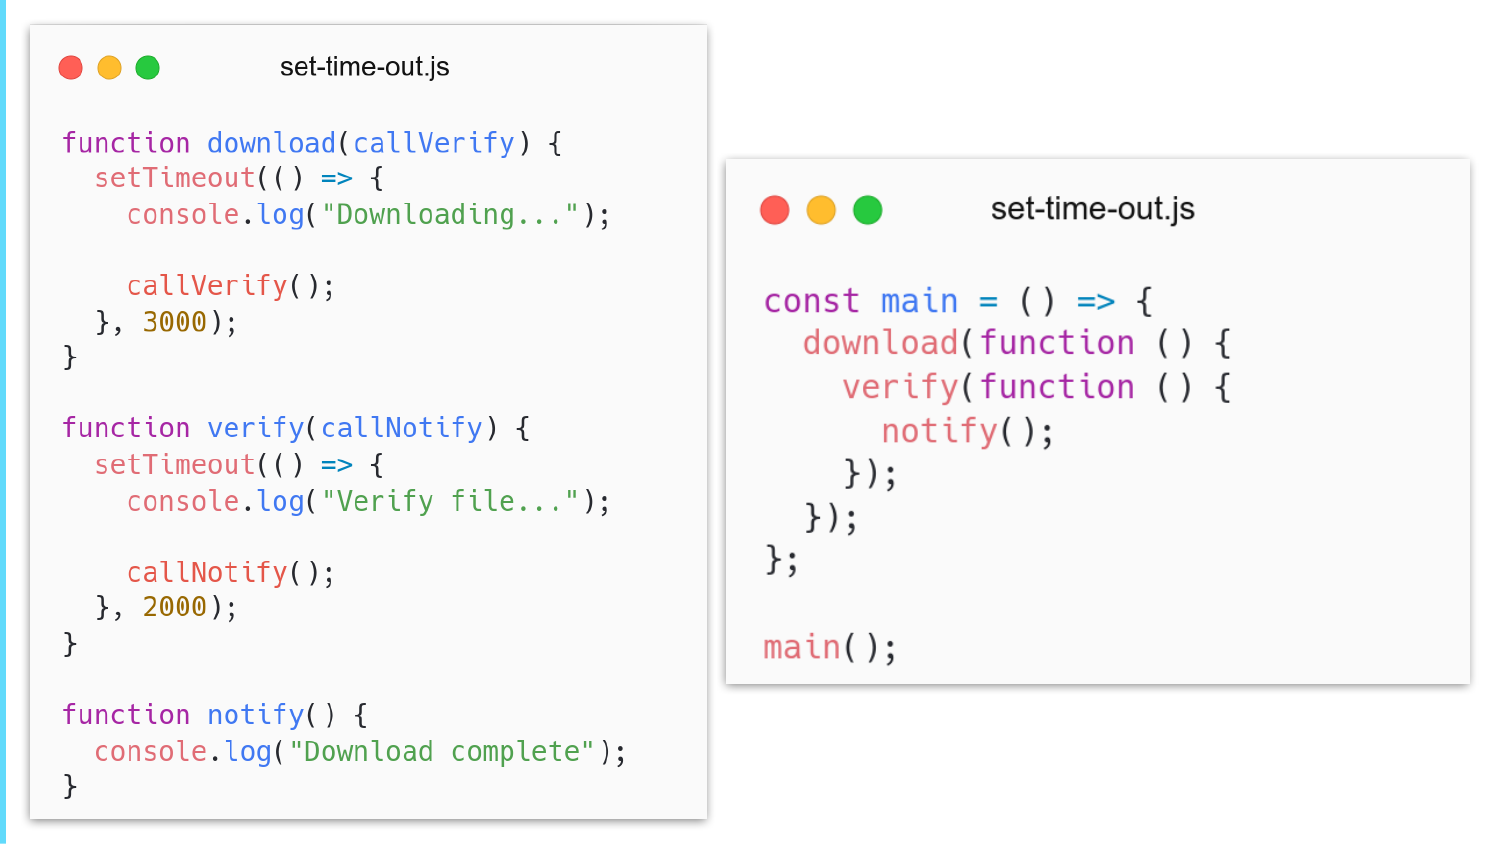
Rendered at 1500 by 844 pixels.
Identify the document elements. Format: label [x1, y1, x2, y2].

text_box [0, 0, 6, 844]
picture [726, 159, 1470, 685]
picture [30, 24, 708, 819]
